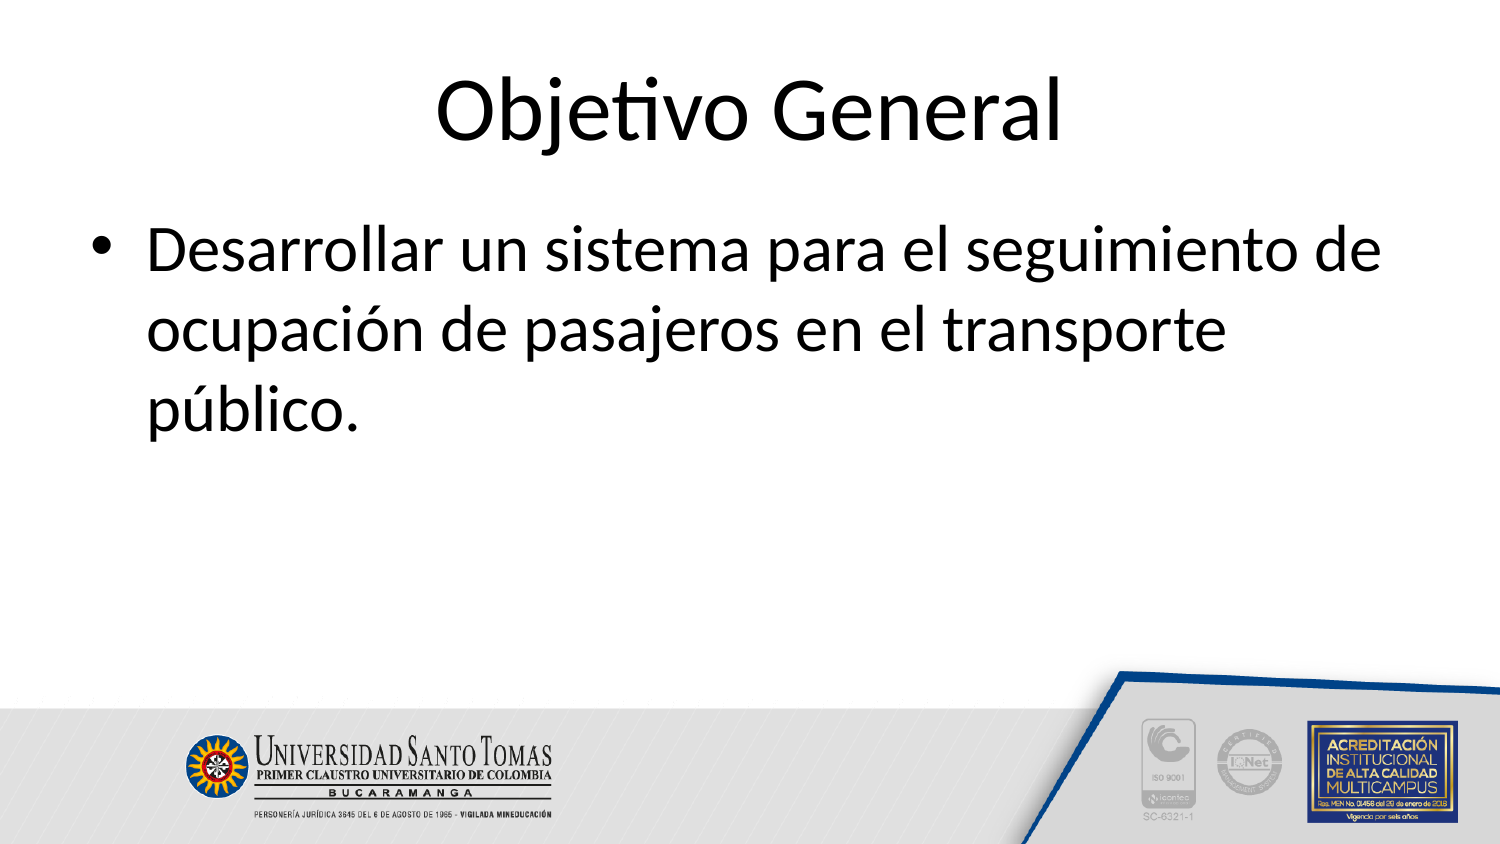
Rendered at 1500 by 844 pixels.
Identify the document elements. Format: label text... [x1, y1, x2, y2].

picture [0, 0, 1500, 844]
title Objetivo General [75, 33, 1425, 175]
list Desarrollar un sistema para el seguimiento de ocupación de pasajeros en el transporte público. [75, 196, 1425, 754]
